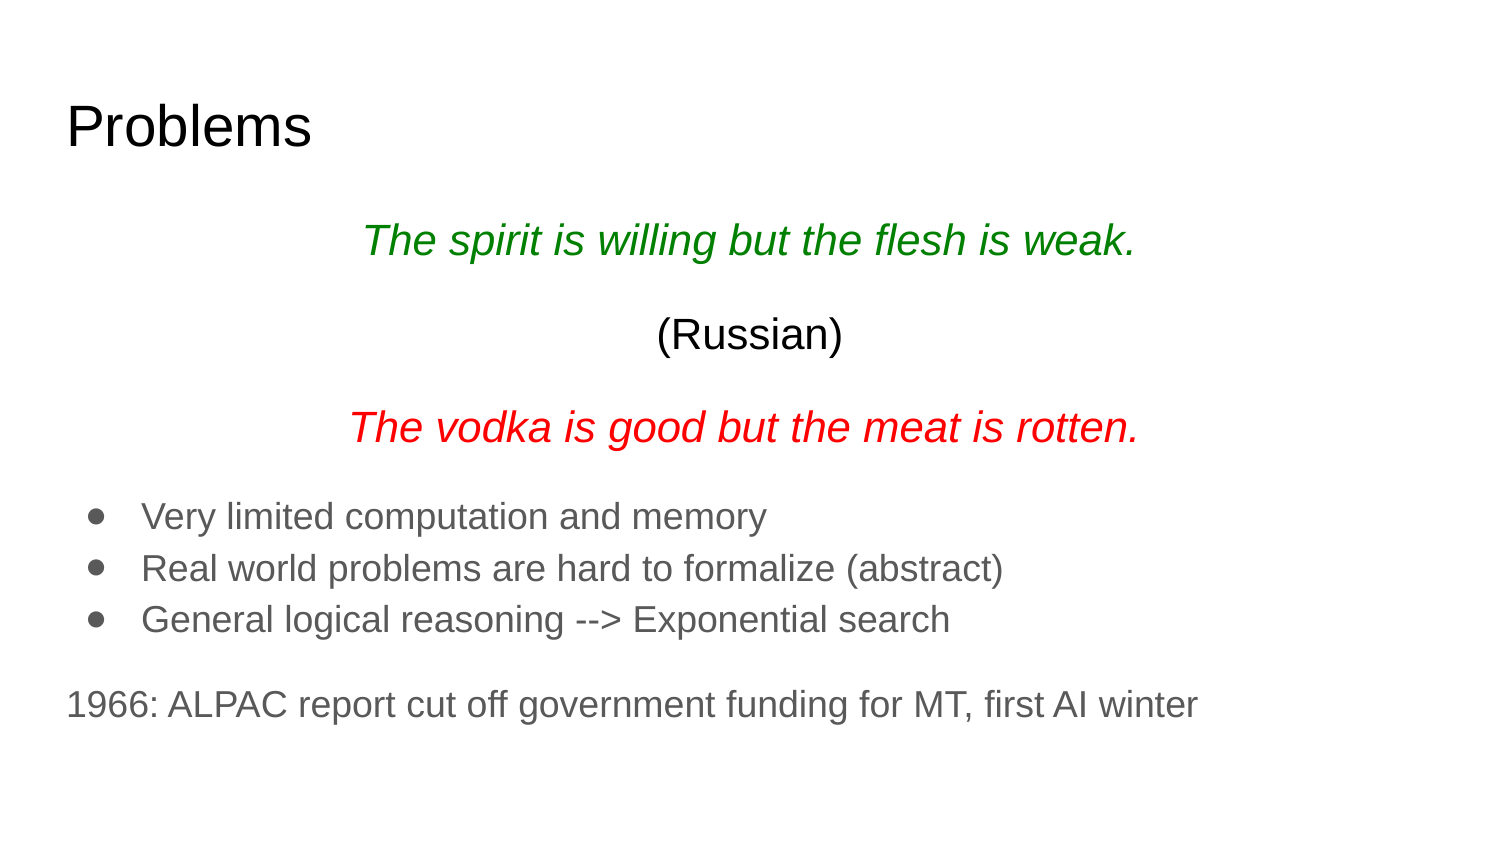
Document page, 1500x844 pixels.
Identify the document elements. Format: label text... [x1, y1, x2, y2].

list The spirit is willing but the flesh is weak. (Russian) The vodka is good but the meat is rotten. Very limited computation and memory Real world problems are hard to formalize (abstract) General logical reasoning --> Exponential search 1966: ALPAC report cut off government funding for MT, first AI winter [51, 189, 1449, 750]
title Problems [51, 72, 1449, 167]
